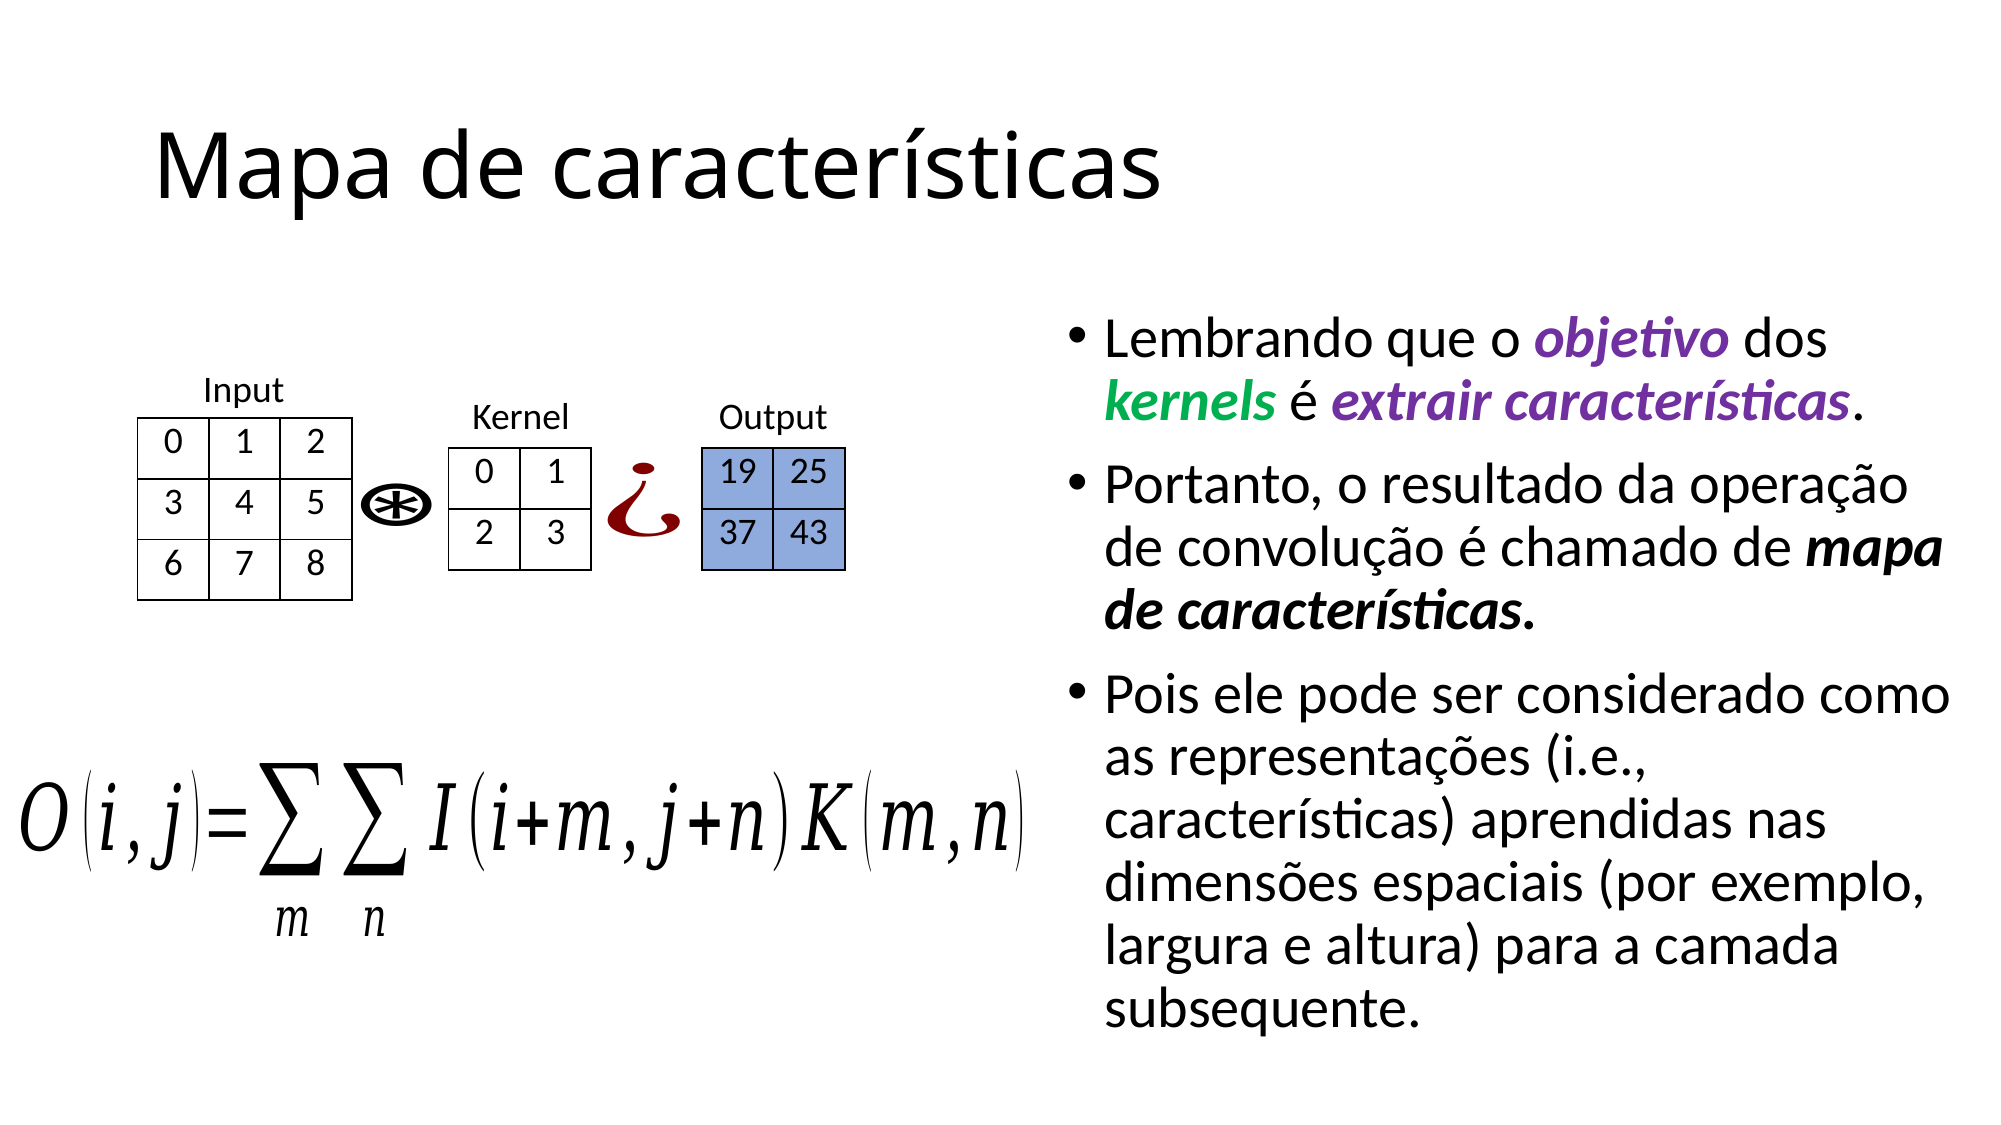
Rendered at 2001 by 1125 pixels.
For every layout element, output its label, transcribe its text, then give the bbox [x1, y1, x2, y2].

table_cell 43 [774, 510, 844, 569]
table_header 1 [210, 419, 279, 478]
table_cell 3 [138, 480, 208, 539]
table_cell 8 [281, 540, 351, 599]
table_header 0 [138, 419, 208, 478]
table_header 0 [449, 449, 519, 508]
table_cell 3 [521, 510, 590, 569]
table_header 1 [521, 449, 590, 508]
table_cell 7 [210, 540, 279, 599]
table_header 19 [703, 449, 772, 508]
table_header 25 [774, 449, 844, 508]
table_cell 4 [210, 480, 279, 539]
title Mapa de características [137, 59, 1863, 278]
text_box Input [137, 357, 350, 417]
text_box Kernel [450, 384, 592, 445]
table_cell 2 [449, 510, 519, 569]
text_box Output [701, 384, 845, 445]
table_cell 6 [138, 540, 208, 599]
list Lembrando que o objetivo dos kernels é extrair características. Portanto, o resultado da operação de convolução é chamado de mapa de características. Pois ele pode ser considerado como as representações (i.e., características) aprendidas nas dimensões espaciais (por exemplo, largura e altura) para a camada subsequente. [1052, 299, 1981, 1125]
table_cell 5 [281, 480, 351, 539]
table_header 2 [281, 419, 351, 478]
table_cell 37 [703, 510, 772, 569]
